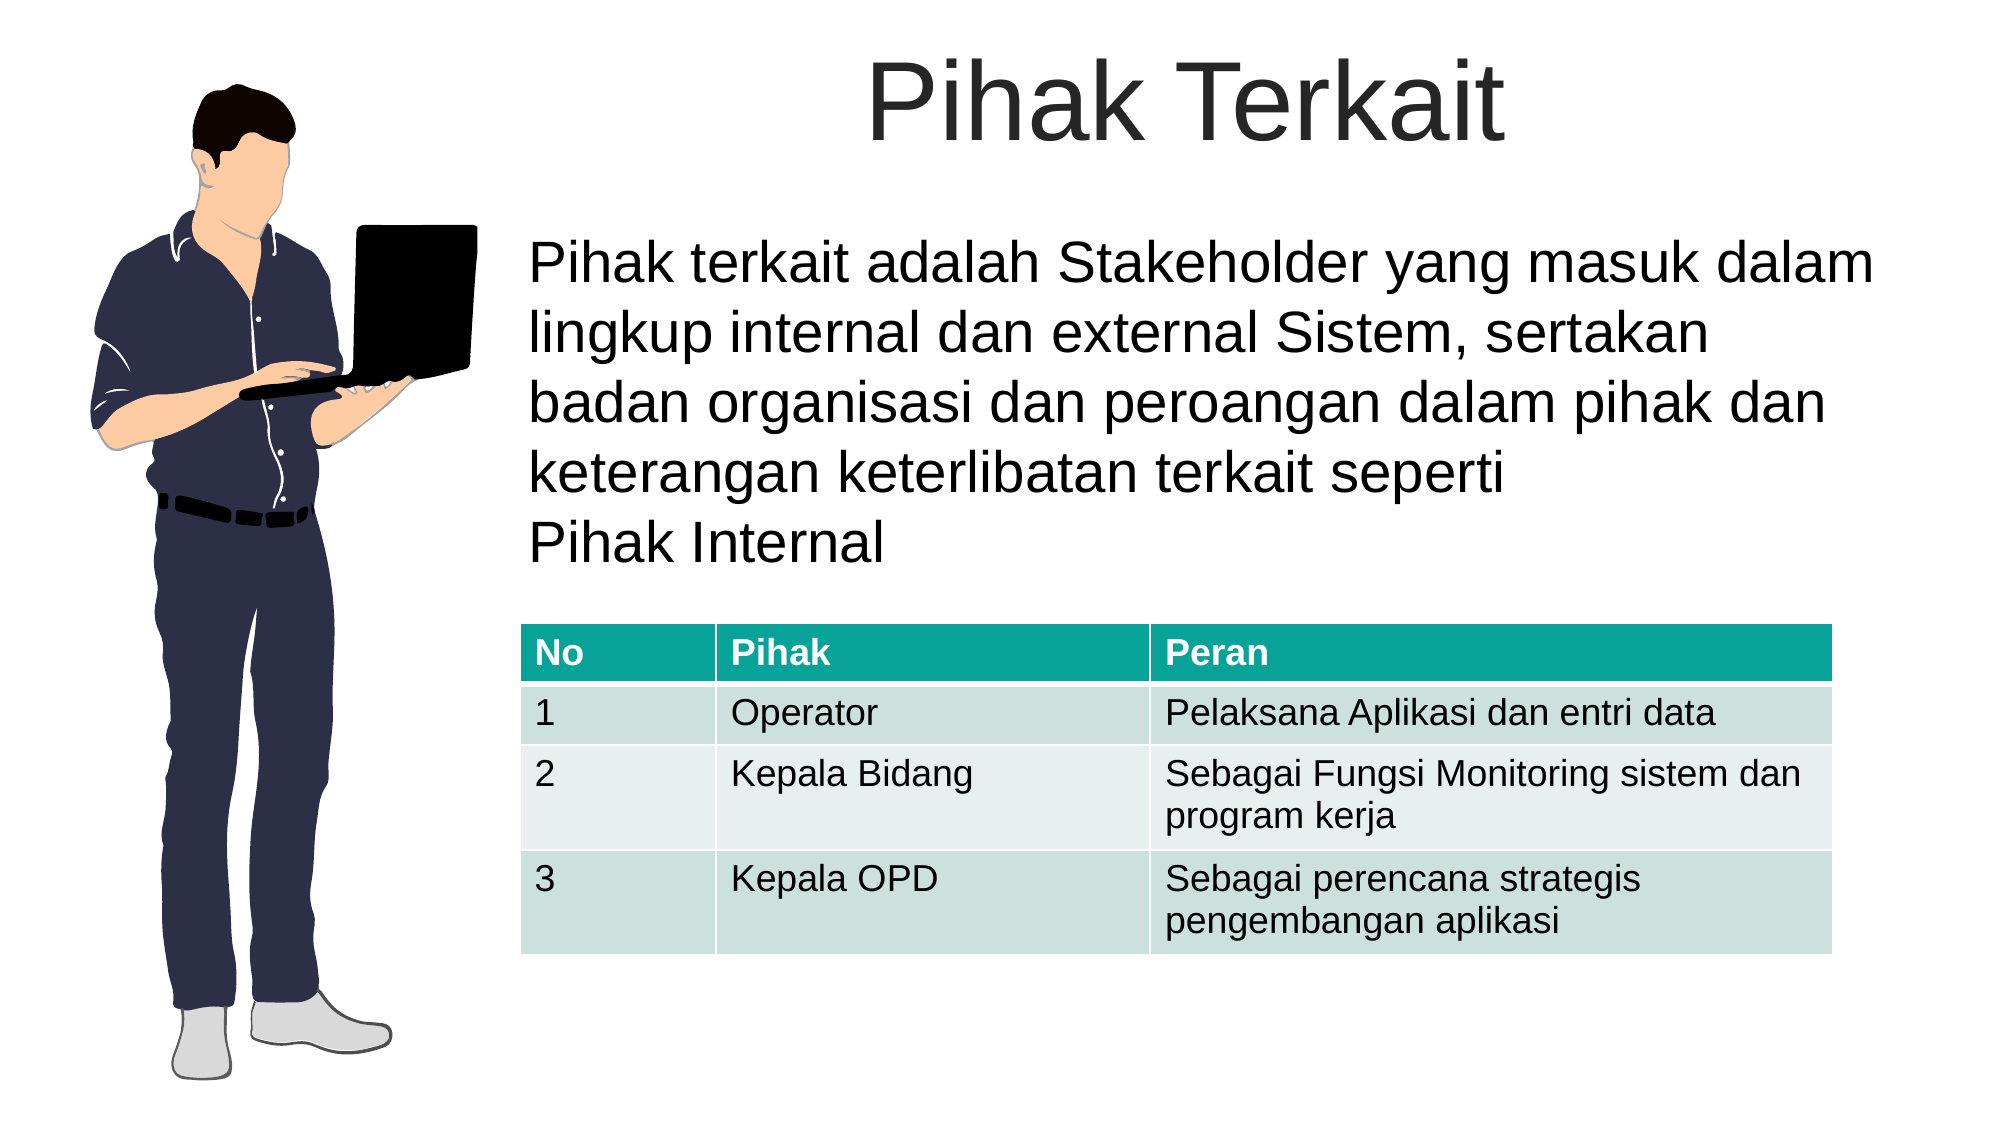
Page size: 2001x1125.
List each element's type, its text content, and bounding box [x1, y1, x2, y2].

list Pihak Terkait [514, 44, 1857, 163]
table_cell Pelaksana Aplikasi dan entri data [1151, 687, 1832, 744]
text_box Pihak terkait adalah Stakeholder yang masuk dalam lingkup internal dan external Sistem, sertakan badan organisasi dan peroangan dalam pihak dan keterangan keterlibatan terkait seperti Pihak Internal [514, 216, 1903, 582]
table_cell Kepala OPD [717, 851, 1149, 954]
table_cell Operator [717, 687, 1149, 744]
table_cell Kepala Bidang [717, 746, 1149, 849]
table_cell Sebagai perencana strategis pengembangan aplikasi [1151, 851, 1832, 954]
table_cell 3 [521, 851, 715, 954]
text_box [84, 77, 482, 1086]
table_cell 1 [521, 687, 715, 744]
table_cell Sebagai Fungsi Monitoring sistem dan program kerja [1151, 746, 1832, 849]
table_cell 2 [521, 746, 715, 849]
table_header Pihak [717, 624, 1149, 681]
table_header Peran [1151, 624, 1832, 681]
table_header No [521, 624, 715, 681]
